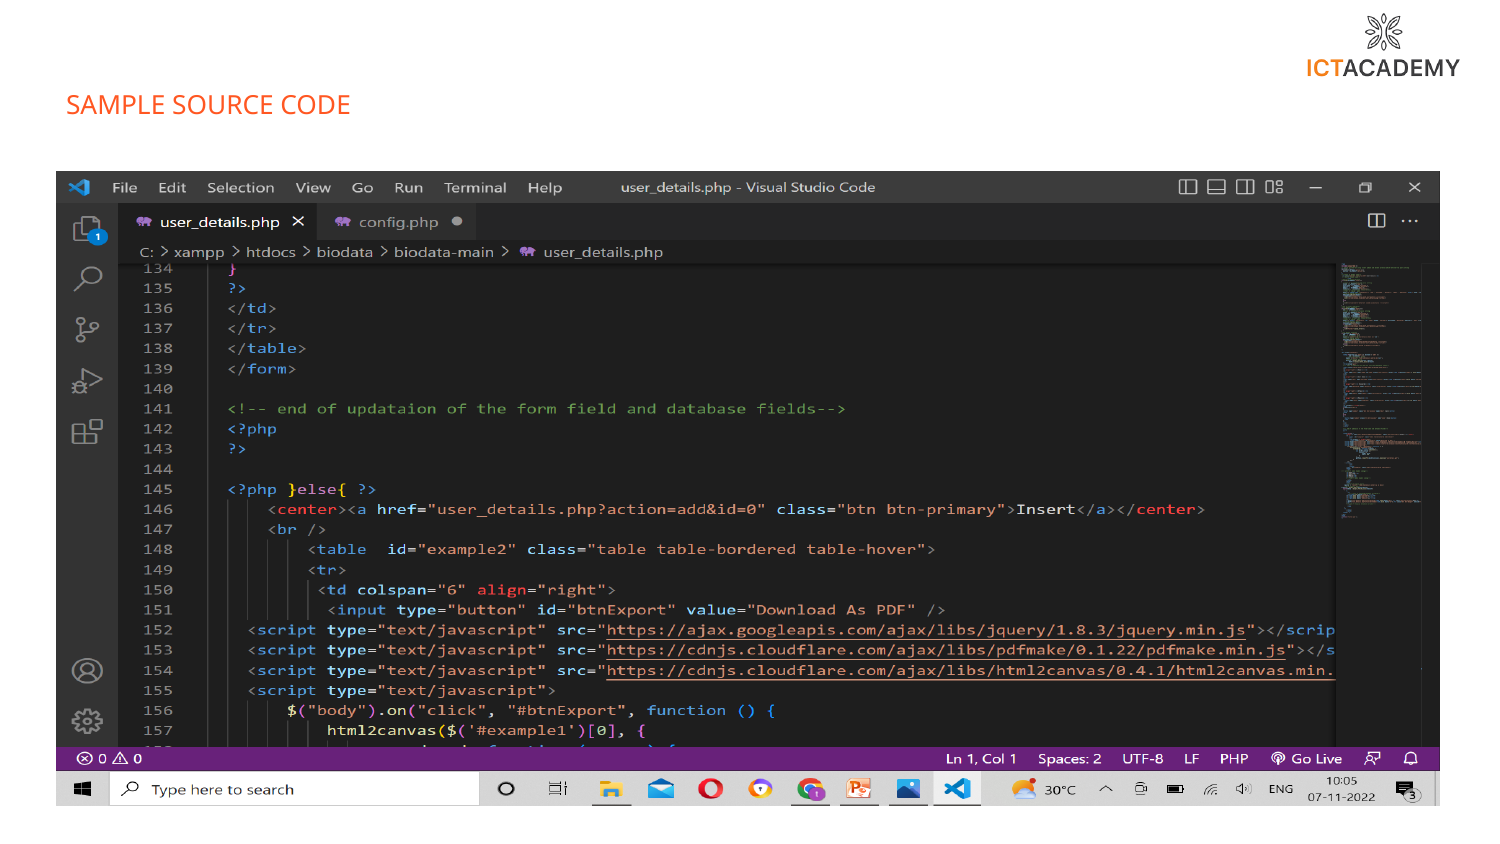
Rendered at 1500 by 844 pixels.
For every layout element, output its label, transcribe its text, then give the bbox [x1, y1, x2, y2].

title SAMPLE SOURCE CODE [51, 72, 1449, 167]
picture [56, 171, 1441, 806]
picture [1273, 5, 1494, 84]
